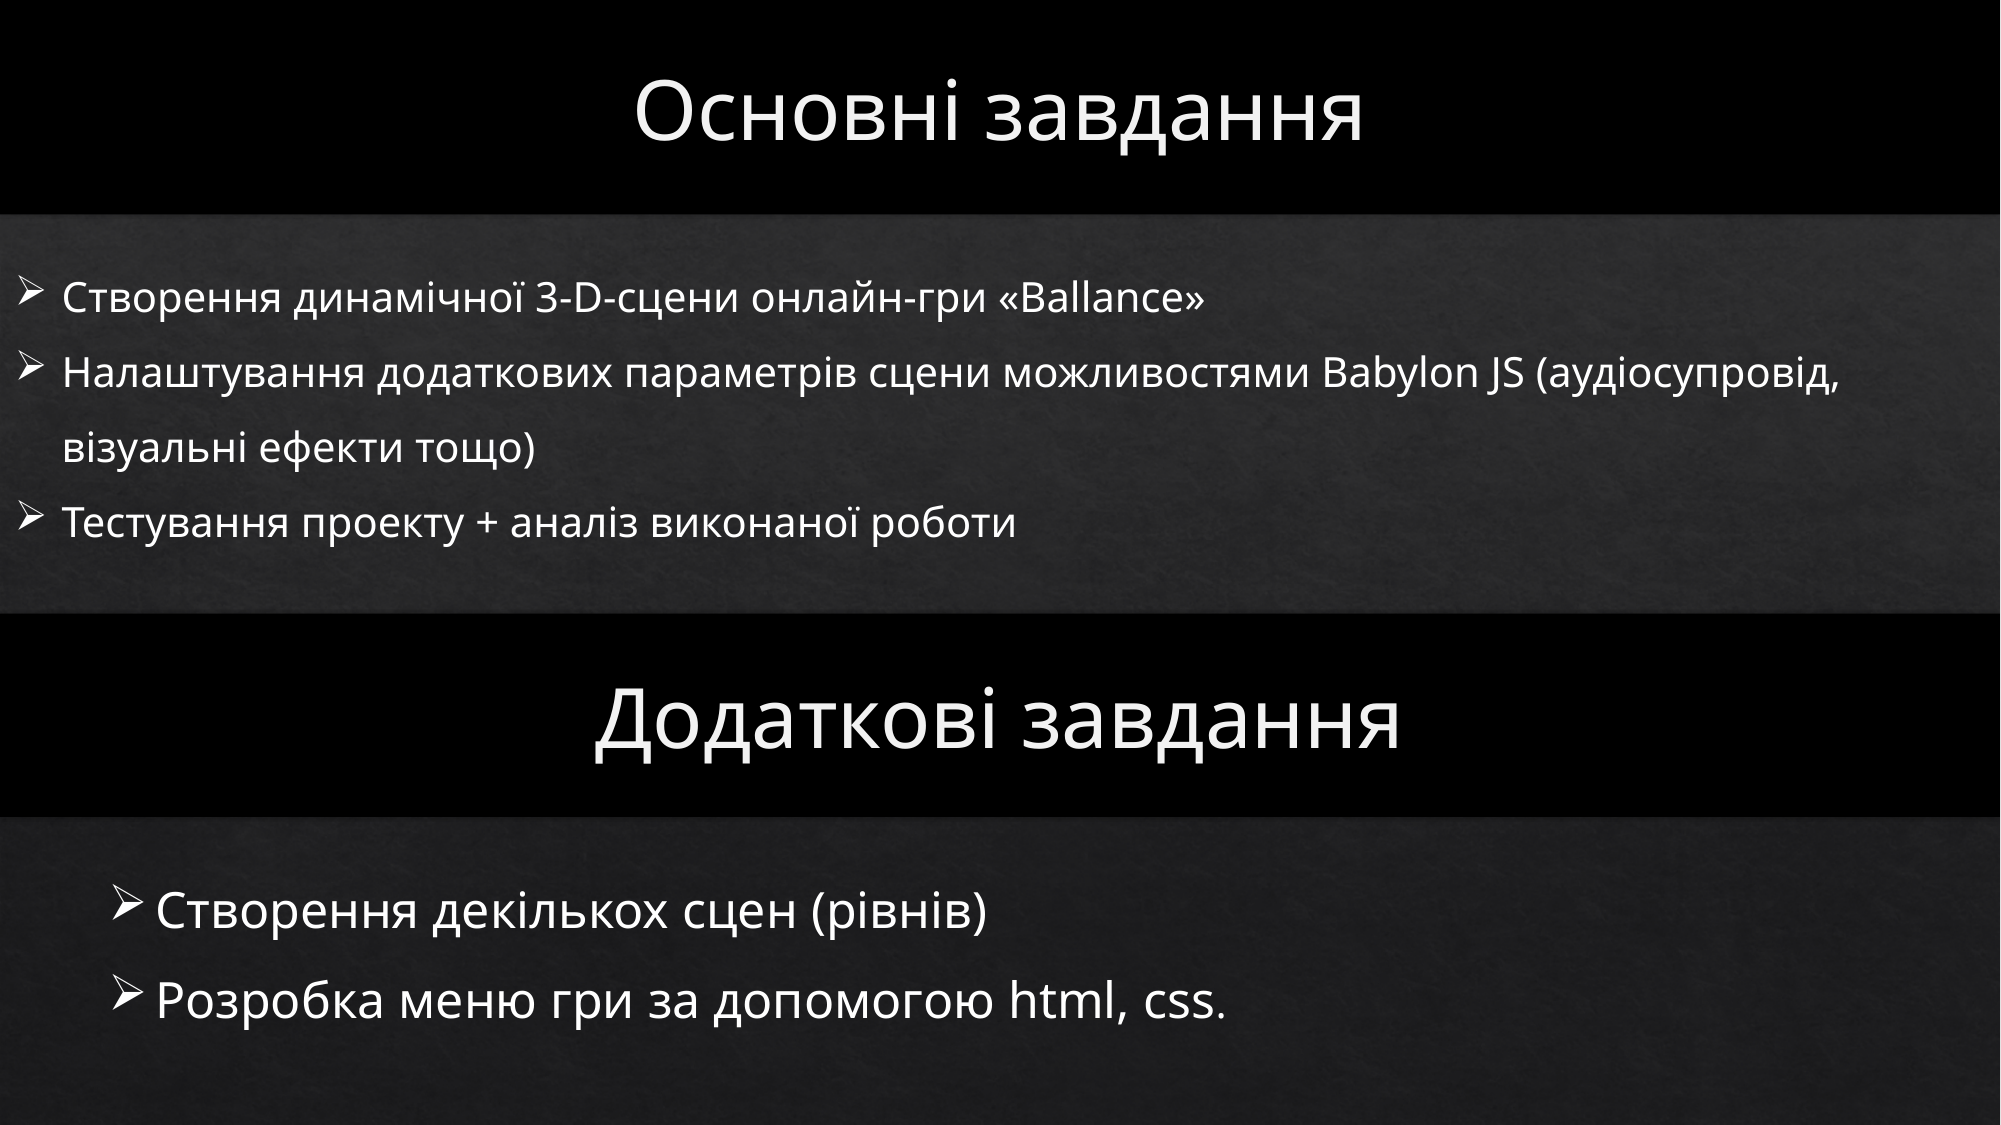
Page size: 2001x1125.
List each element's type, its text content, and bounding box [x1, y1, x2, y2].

text_box Додаткові завдання [0, 613, 2000, 817]
title Основні завдання [0, 0, 2000, 215]
text_box Створення декількох сцен (рівнів) Розробка меню гри за допомогою html, css. [93, 840, 1964, 1036]
text_box Створення динамічної 3-D-сцени онлайн-гри «Ballance» Налаштування додаткових параметрів сцени можливостями Babylon JS (аудіосупровід, візуальні ефекти тощо) Тестування проекту + аналіз виконаної роботи [0, 238, 2000, 609]
